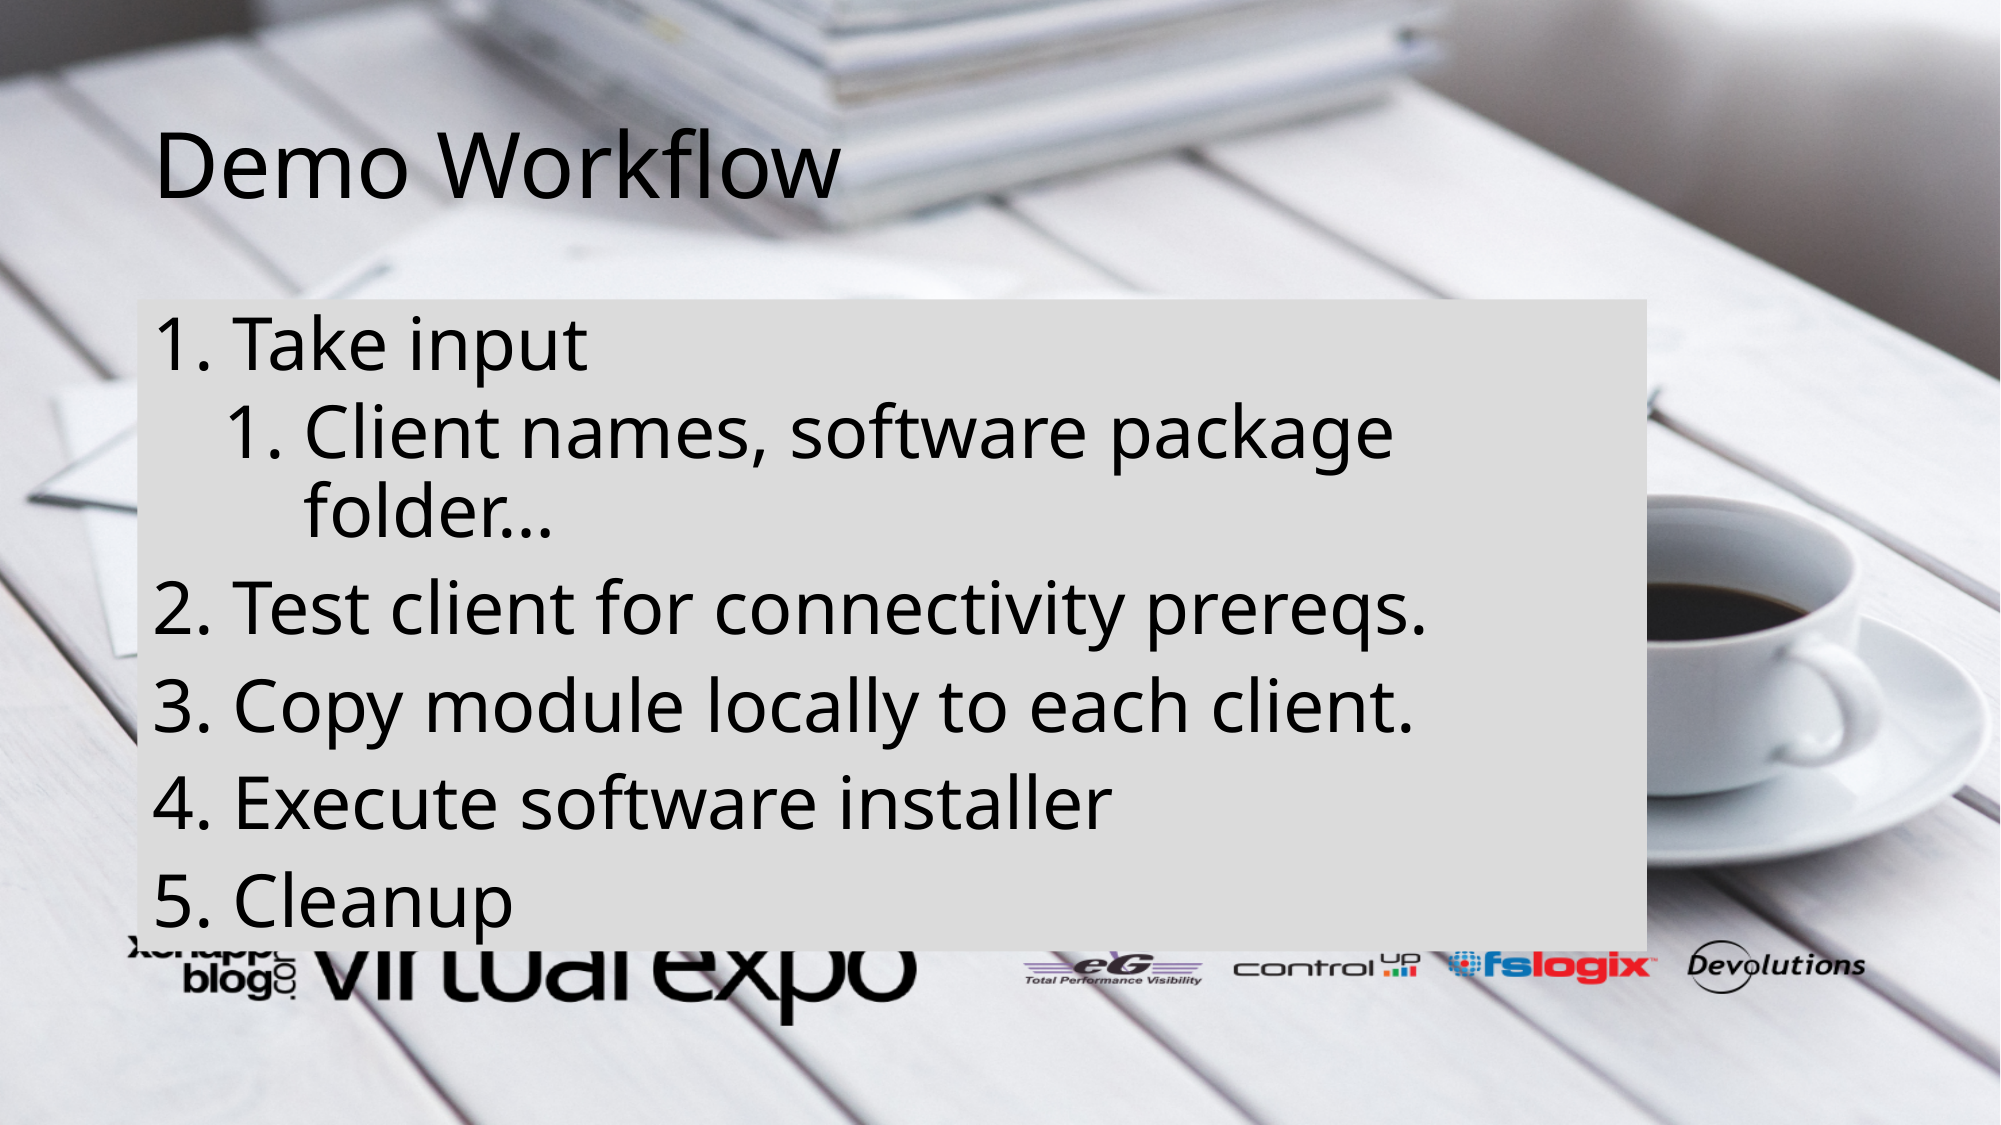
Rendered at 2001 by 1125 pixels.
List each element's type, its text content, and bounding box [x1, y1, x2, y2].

list Take input Client names, software package folder… Test client for connectivity prereqs. Copy module locally to each client. Execute software installer Cleanup [137, 299, 1647, 952]
picture [0, 0, 2001, 1125]
title Demo Workflow [137, 59, 1863, 278]
